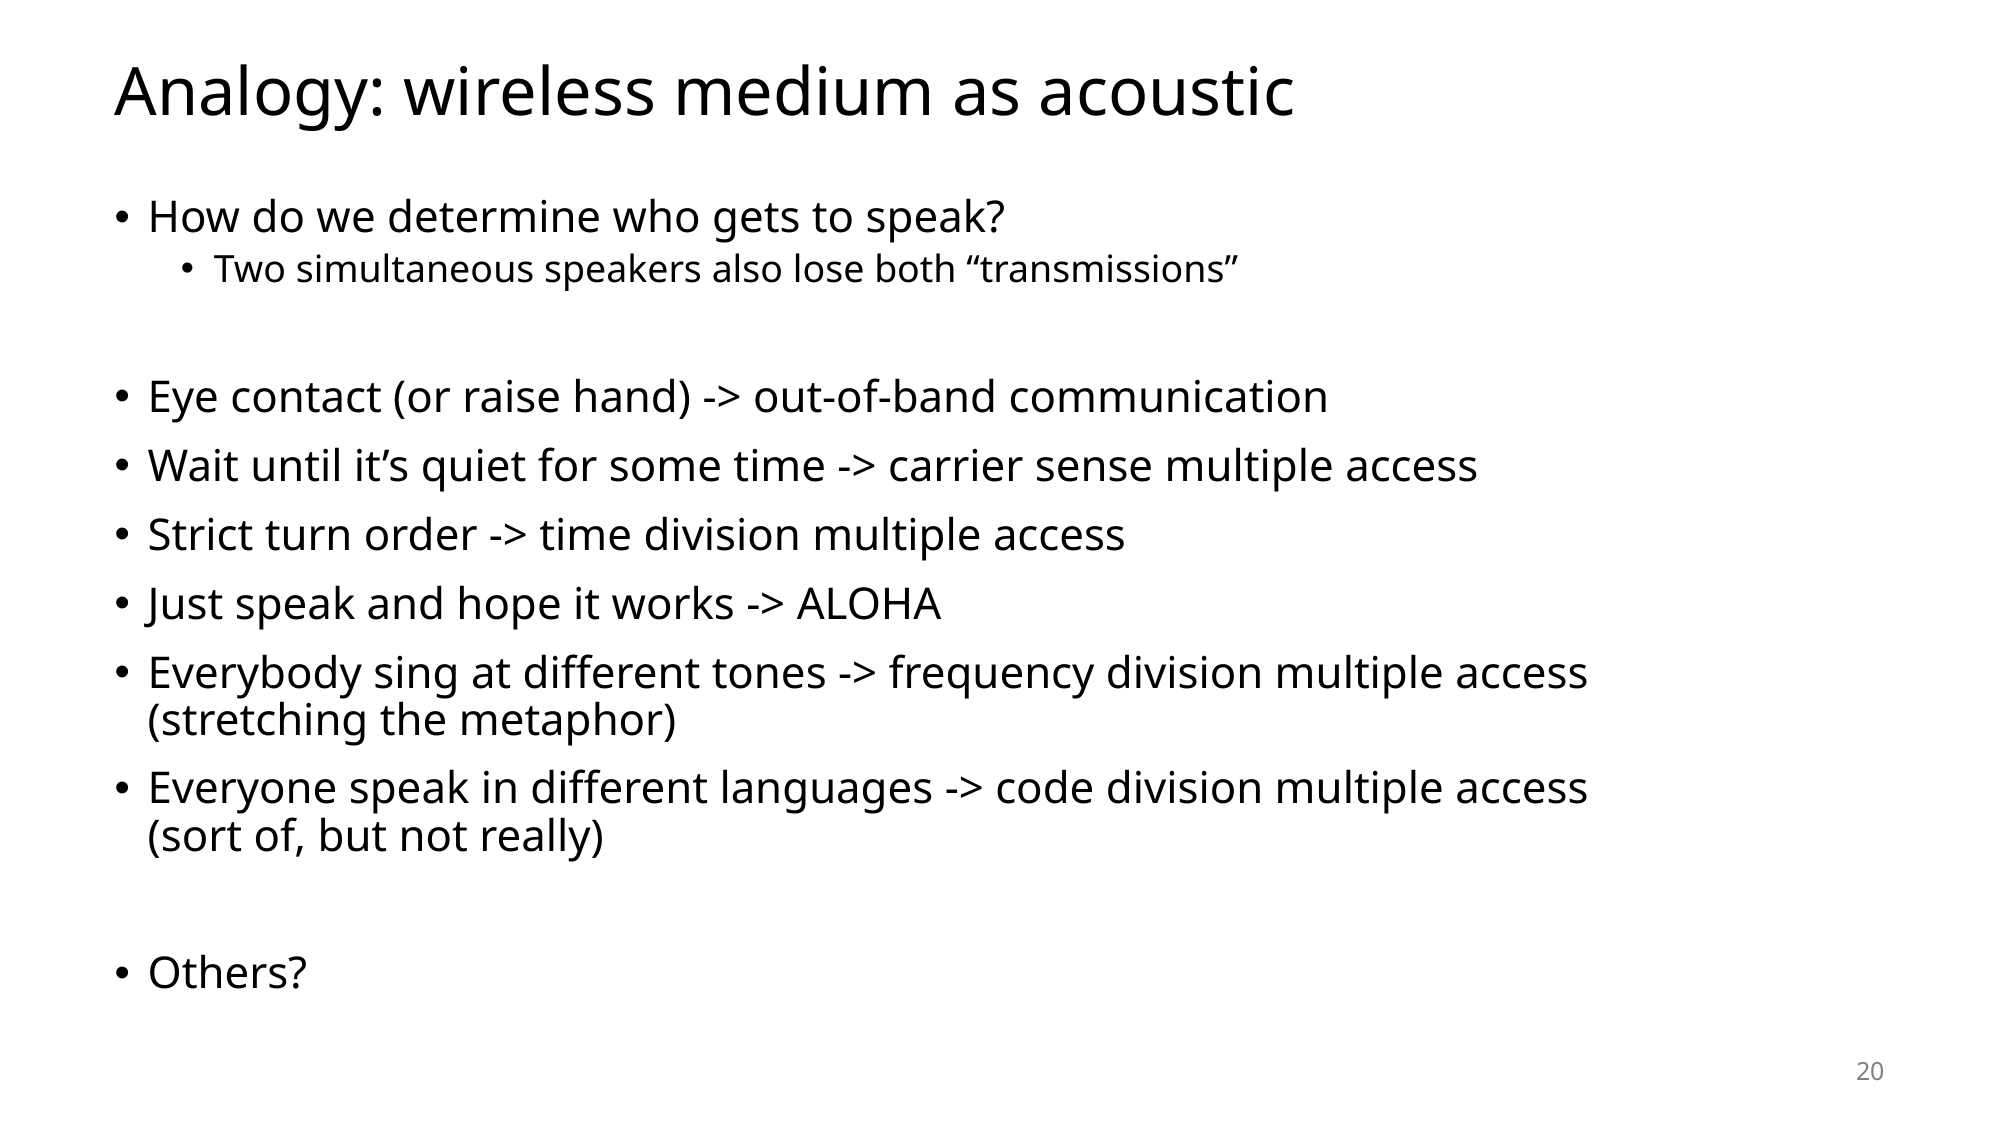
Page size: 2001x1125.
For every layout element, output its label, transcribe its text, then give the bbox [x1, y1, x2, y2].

slide_number 20 [1749, 1042, 1900, 1103]
list How do we determine who gets to speak? Two simultaneous speakers also lose both “transmissions” Eye contact (or raise hand) -> out-of-band communication Wait until it’s quiet for some time -> carrier sense multiple access Strict turn order -> time division multiple access Just speak and hope it works -> ALOHA Everybody sing at different tones -> frequency division multiple access (stretching the metaphor) Everyone speak in different languages -> code division multiple access (sort of, but not really) Others? [99, 187, 1900, 1013]
title Analogy: wireless medium as acoustic [99, 37, 1900, 150]
